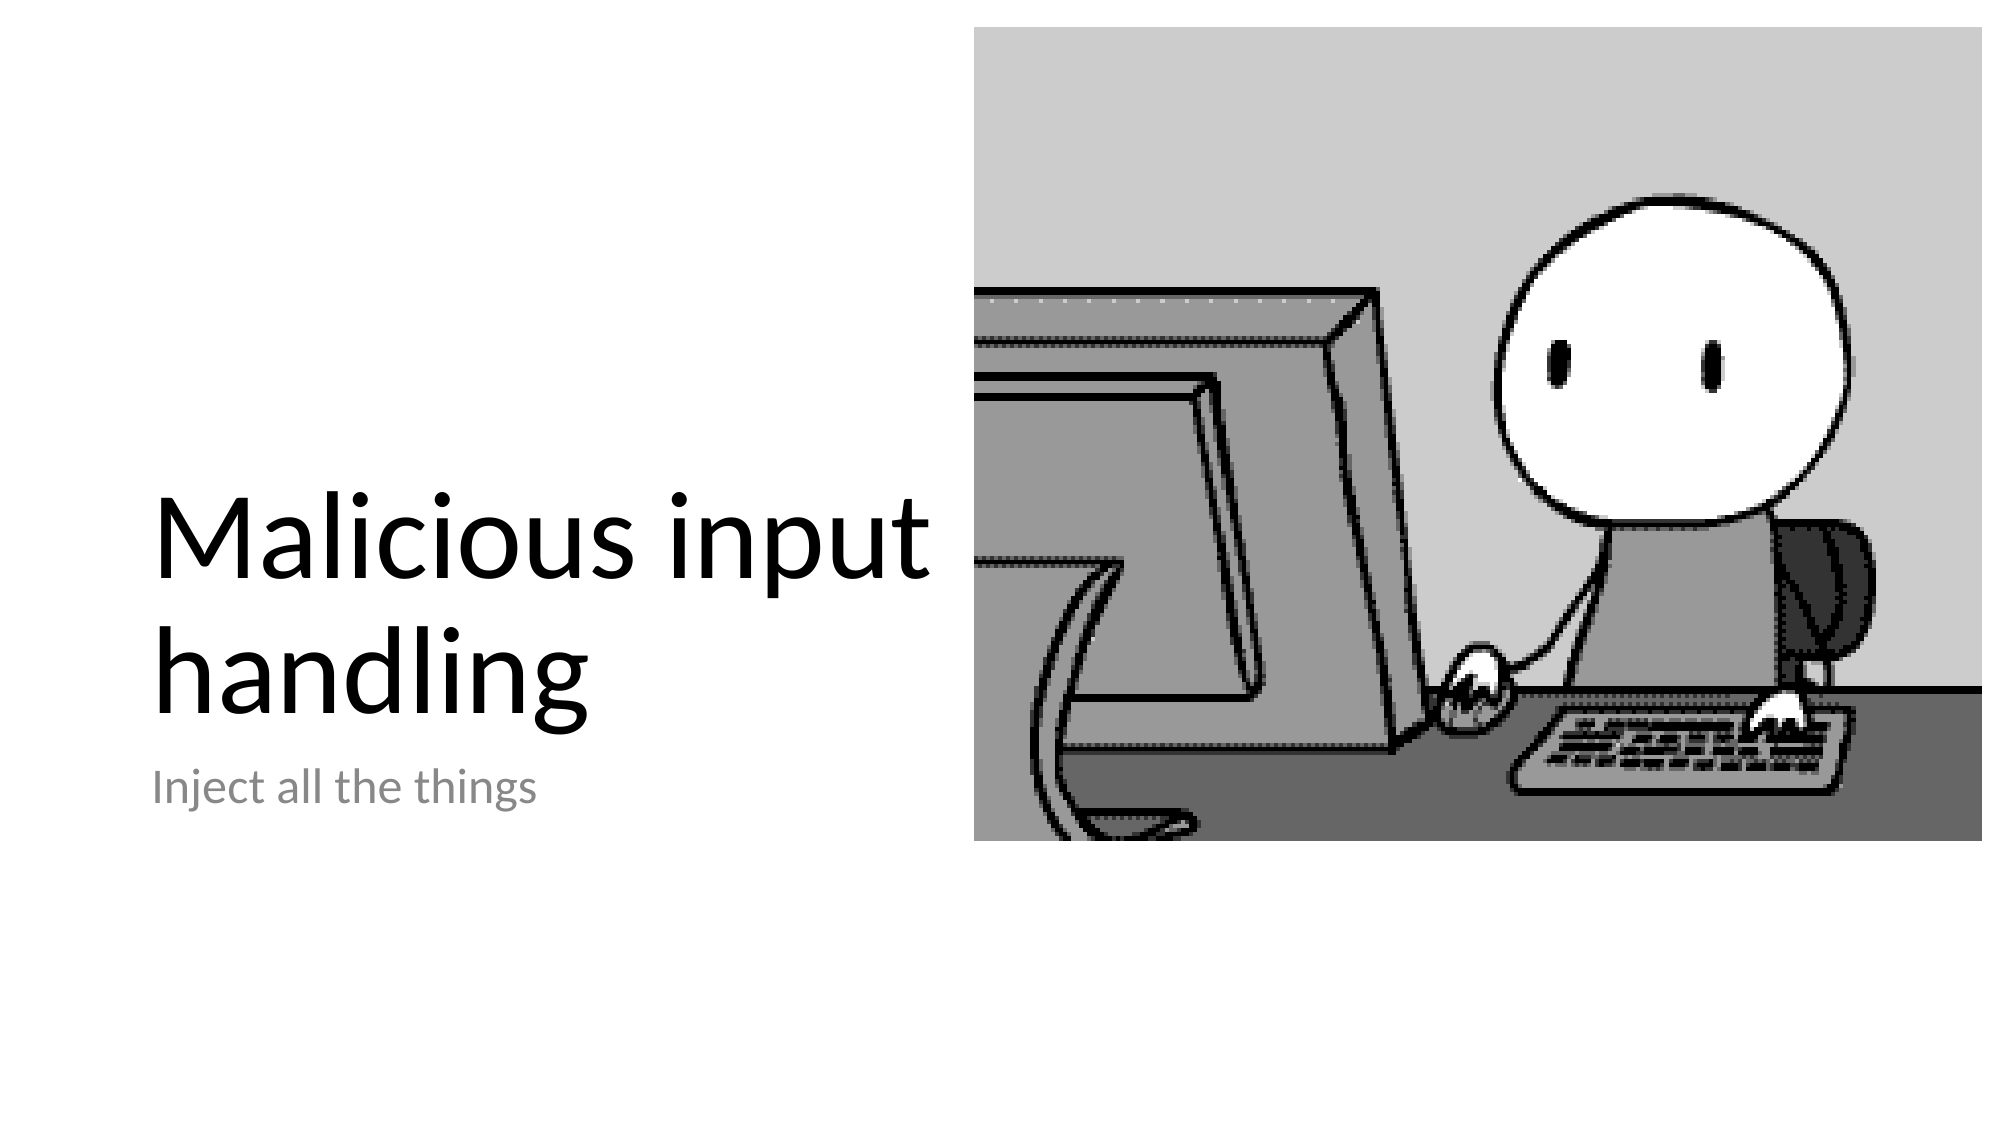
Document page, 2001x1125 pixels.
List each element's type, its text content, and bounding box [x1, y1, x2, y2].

title Malicious input handling [136, 280, 968, 749]
list Inject all the things [136, 752, 1862, 999]
picture [973, 27, 1982, 841]
